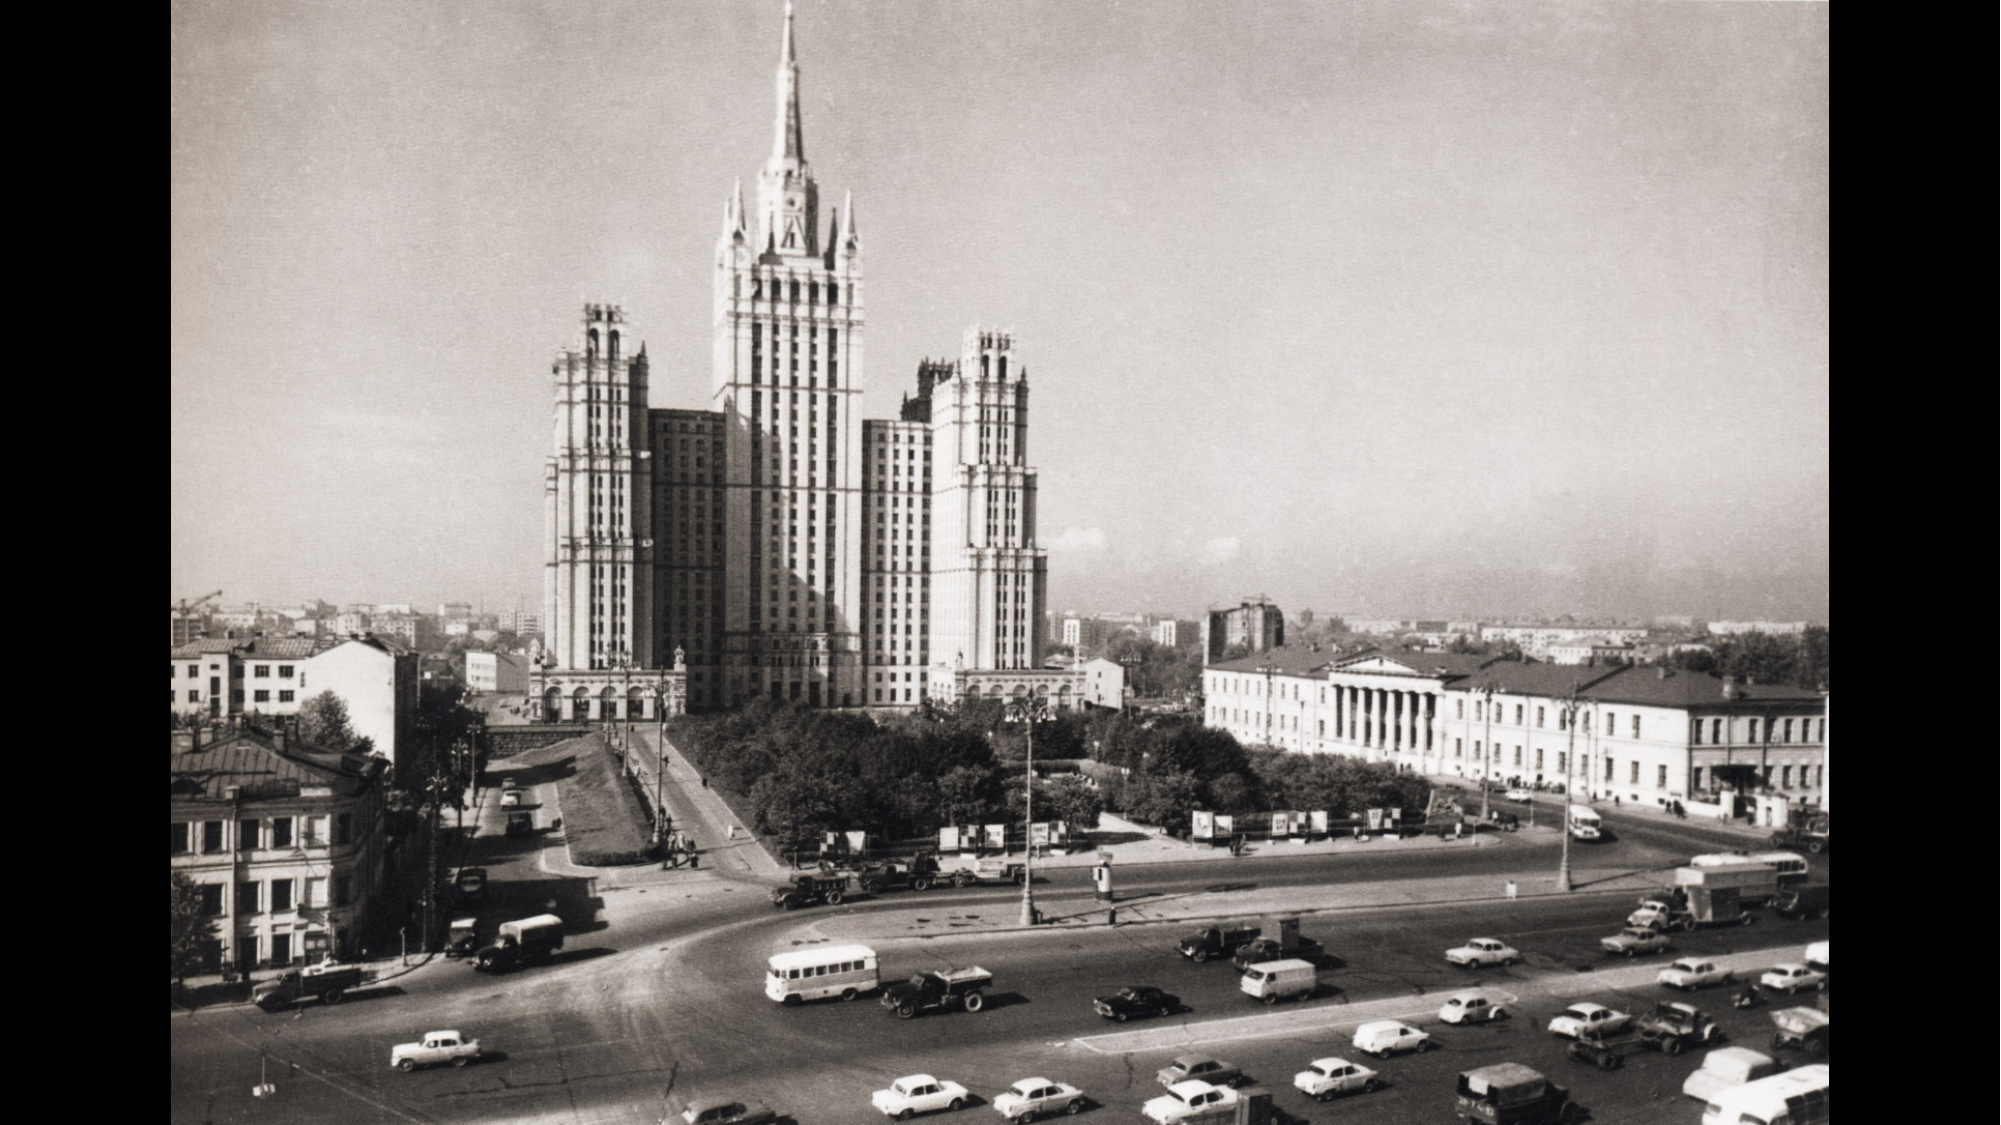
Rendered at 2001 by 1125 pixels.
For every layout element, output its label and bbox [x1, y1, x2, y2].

picture [171, 0, 1829, 1125]
